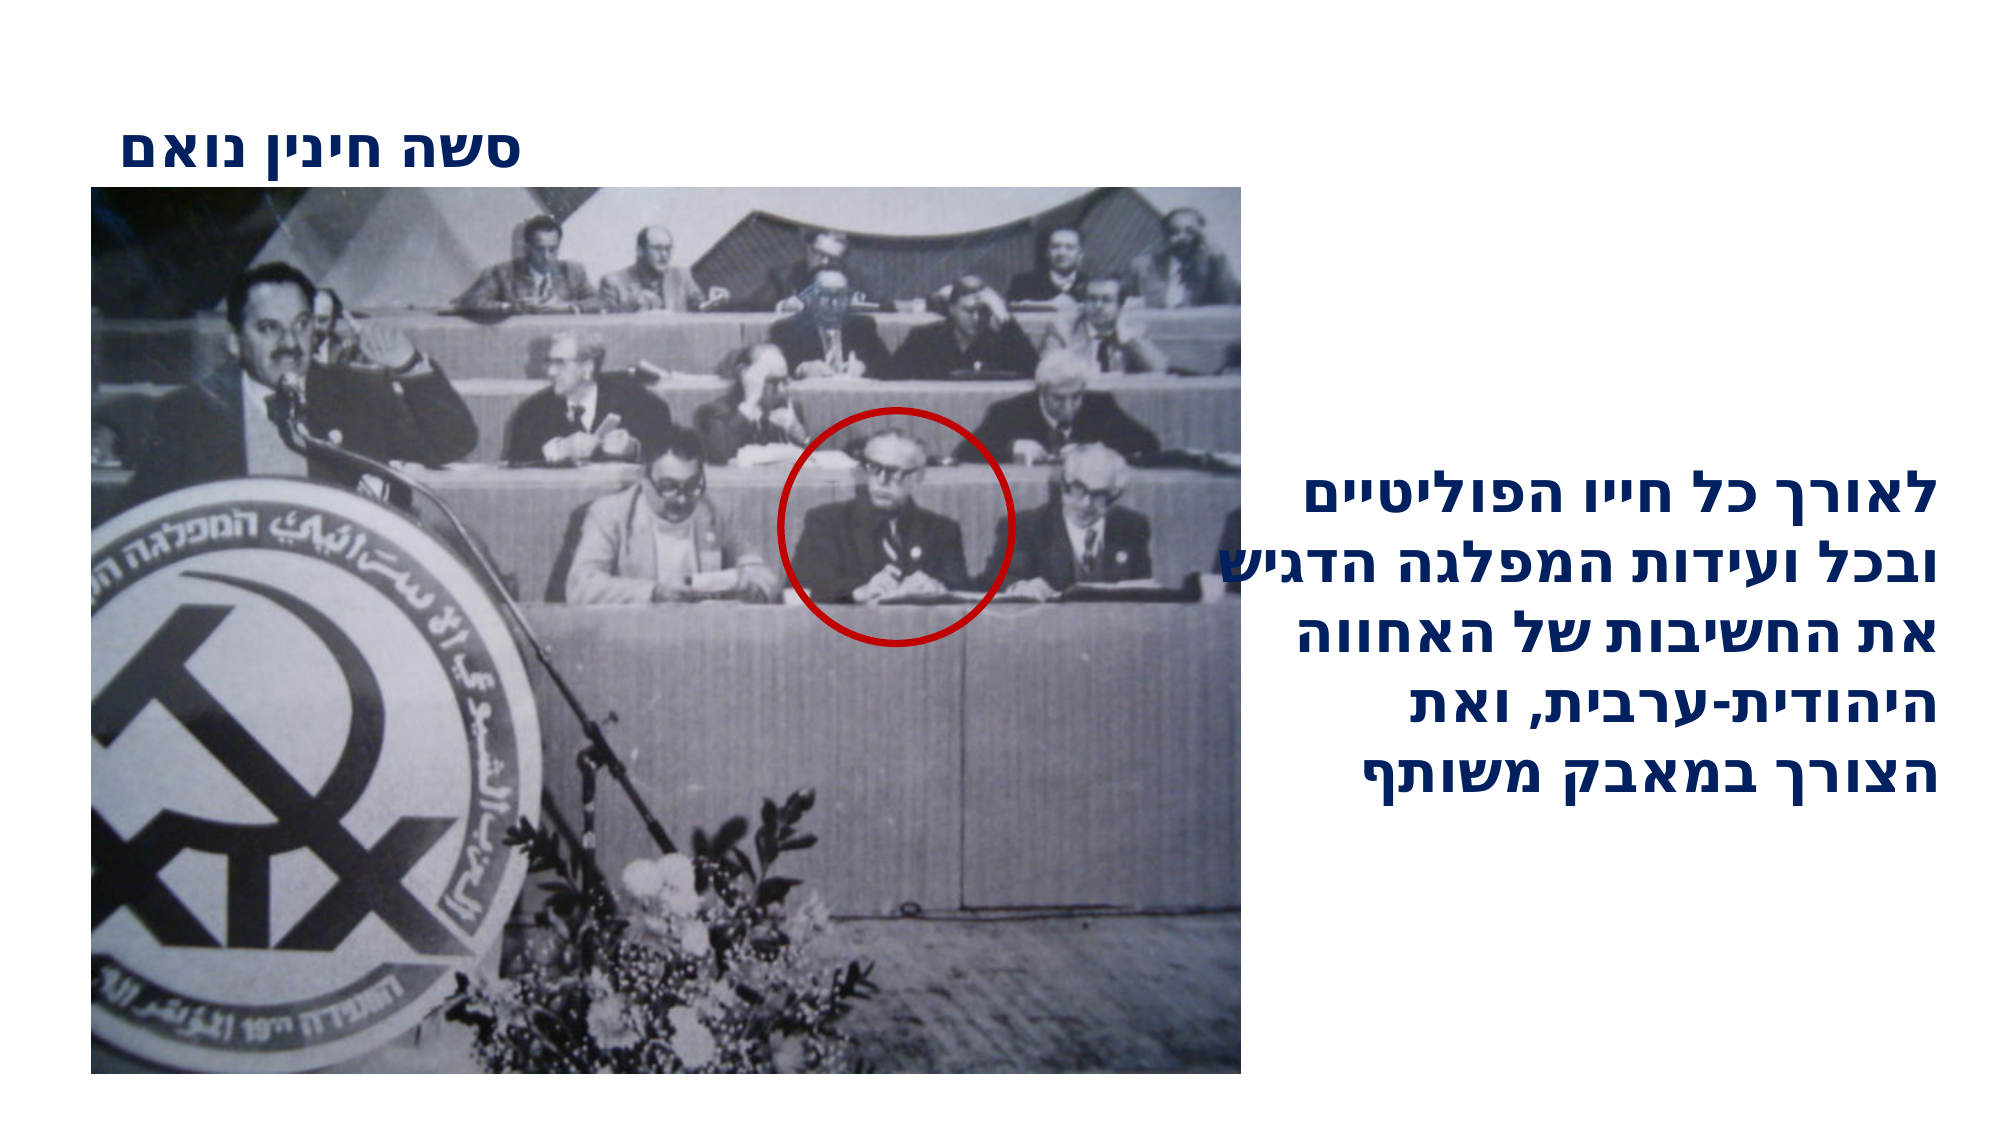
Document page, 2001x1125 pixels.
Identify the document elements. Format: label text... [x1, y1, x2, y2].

text_box סשה חינין נואם [104, 101, 539, 187]
picture [91, 187, 1241, 1074]
text_box לאורך כל חייו הפוליטיים ובכל ועידות המפלגה הדגיש את החשיבות של האחווה היהודית-ערבית, ואת הצורך במאבק משותף [1241, 446, 1957, 812]
